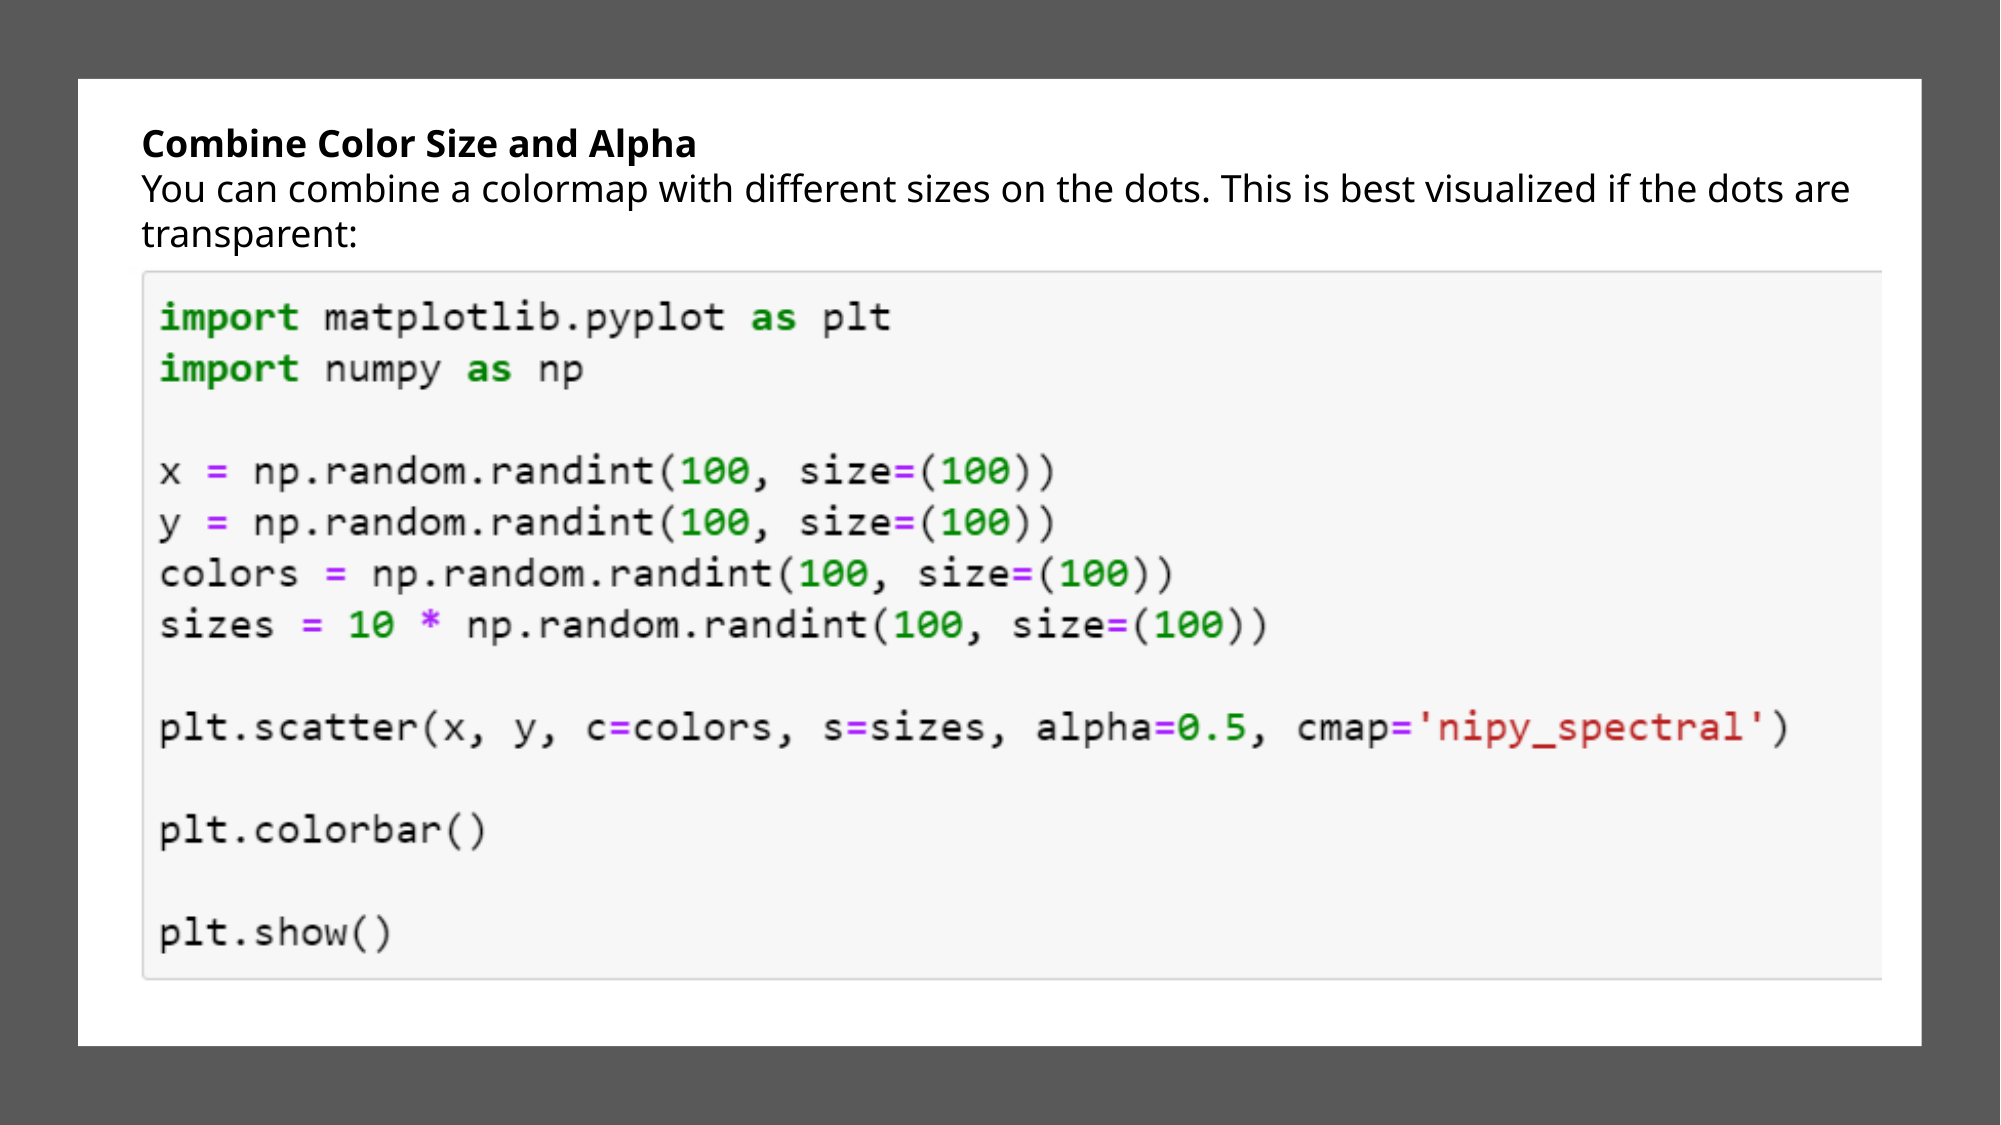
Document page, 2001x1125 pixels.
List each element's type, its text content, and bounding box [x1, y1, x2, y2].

text_box [77, 78, 1923, 1047]
text_box [0, 0, 2000, 1125]
picture [126, 267, 1882, 995]
text_box Combine Color Size and Alpha You can combine a colormap with different sizes on the dots. This is best visualized if the dots are transparent: [126, 112, 1907, 263]
